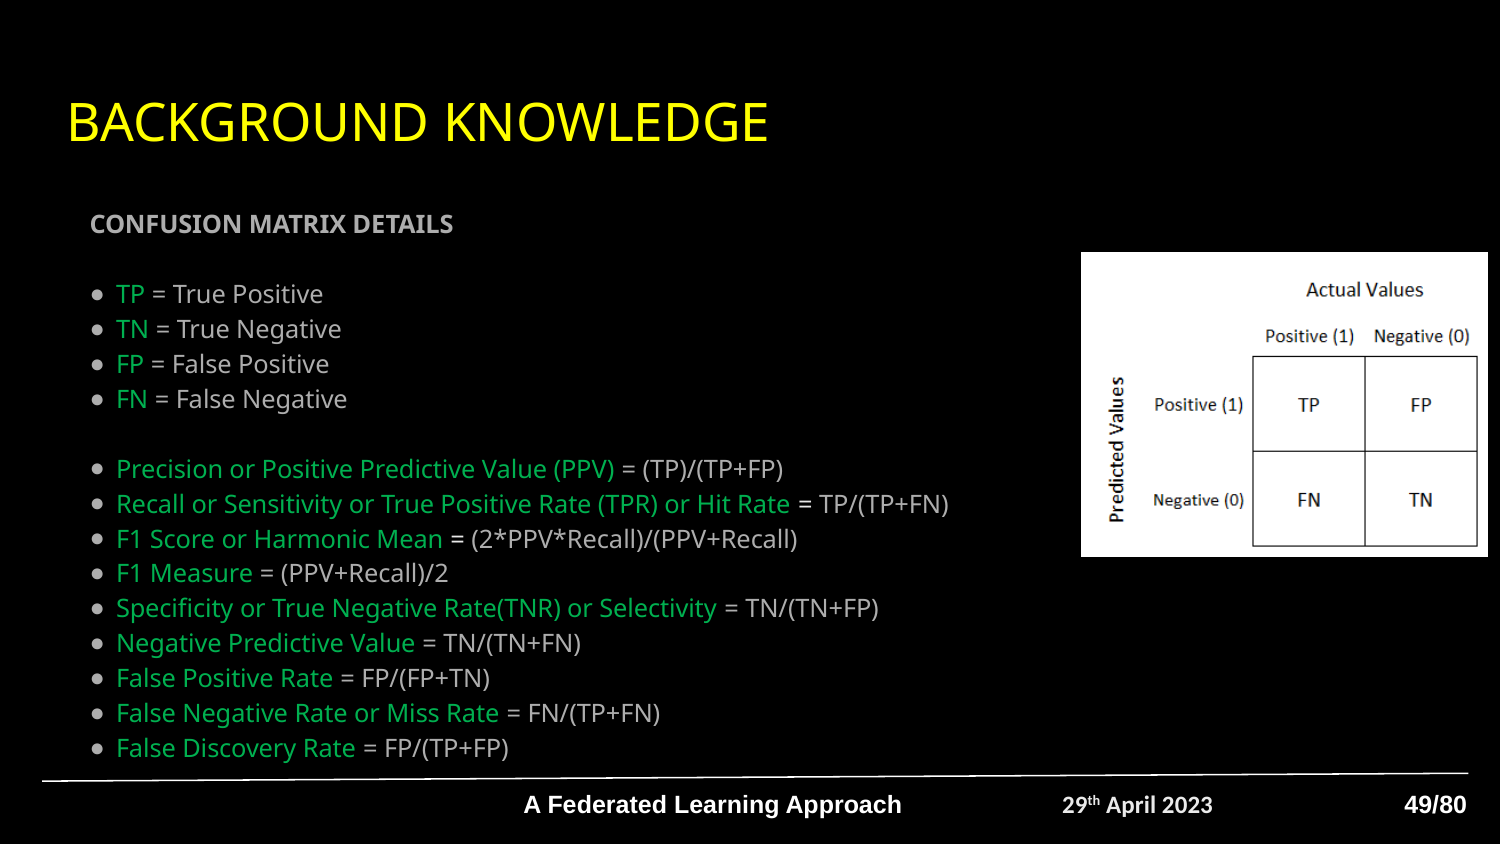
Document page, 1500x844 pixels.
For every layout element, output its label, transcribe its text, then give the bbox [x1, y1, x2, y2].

title BACKGROUND KNOWLEDGE [51, 72, 1449, 167]
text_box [41, 773, 1469, 782]
text_box A Federated Learning Approach [439, 791, 987, 834]
text_box 49/80 [1389, 773, 1488, 834]
picture [1081, 252, 1488, 557]
list CONFUSION MATRIX DETAILS TP = True Positive TN = True Negative FP = False Positive FN = False Negative Precision or Positive Predictive Value (PPV) = (TP)/(TP+FP) Recall or Sensitivity or True Positive Rate (TPR) or Hit Rate = TP/(TP+FN) F1 Score or Harmonic Mean = (2*PPV*Recall)/(PPV+Recall) F1 Measure = (PPV+Recall)/2 Specificity or True Negative Rate(TNR) or Selectivity = TN/(TN+FP) Negative Predictive Value = TN/(TN+FN) False Positive Rate = FP/(FP+TN) False Negative Rate or Miss Rate = FN/(TP+FN) False Discovery Rate = FP/(TP+FP) [51, 189, 1449, 771]
text_box 29th April 2023 [1047, 791, 1287, 844]
